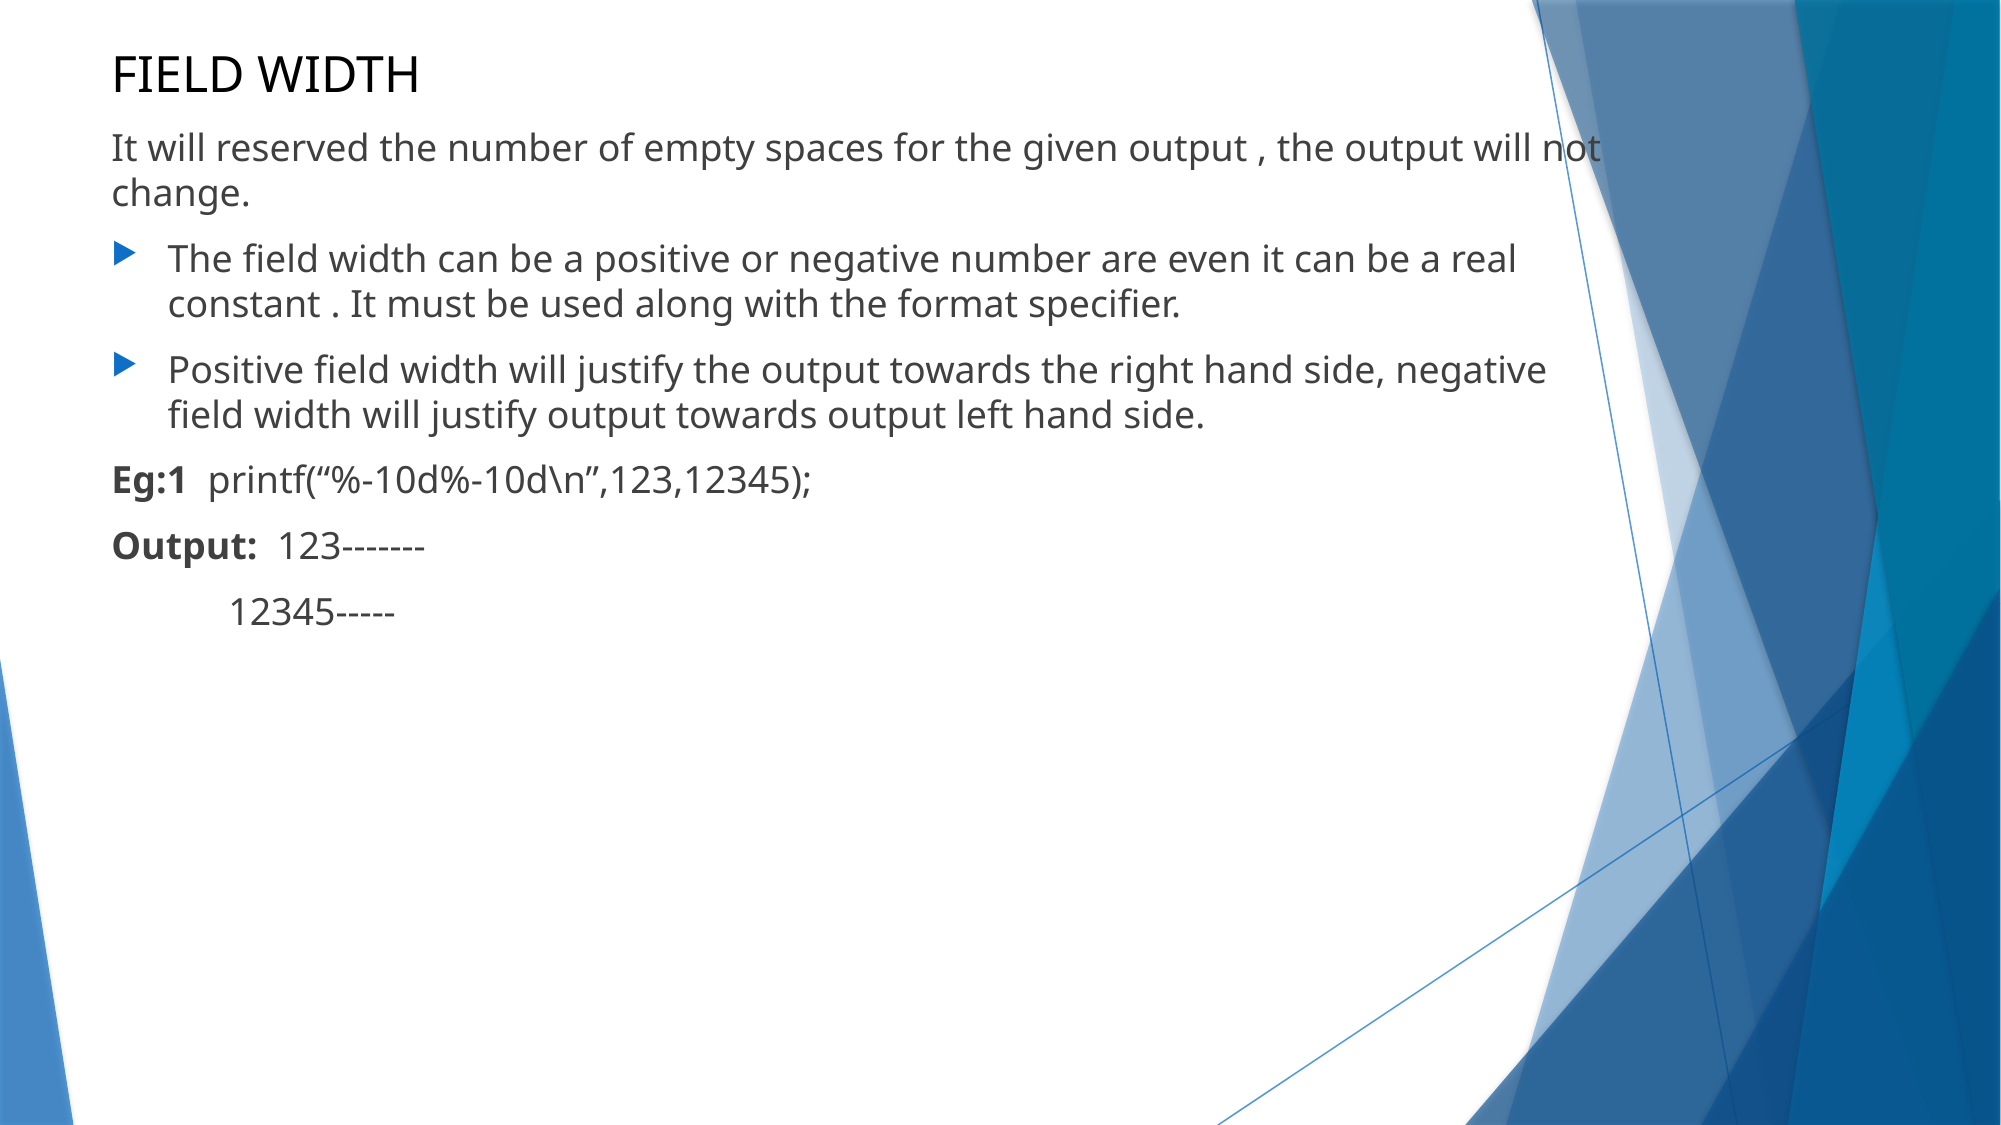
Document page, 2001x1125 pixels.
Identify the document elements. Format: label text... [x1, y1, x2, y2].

list FIELD WIDTH It will reserved the number of empty spaces for the given output , the output will not change. The field width can be a positive or negative number are even it can be a real constant . It must be used along with the format specifier. Positive field width will justify the output towards the right hand side, negative field width will justify output towards output left hand side. Eg:1 printf(“%-10d%-10d\n”,123,12345); Output: 123------- 12345----- [96, 35, 1642, 942]
